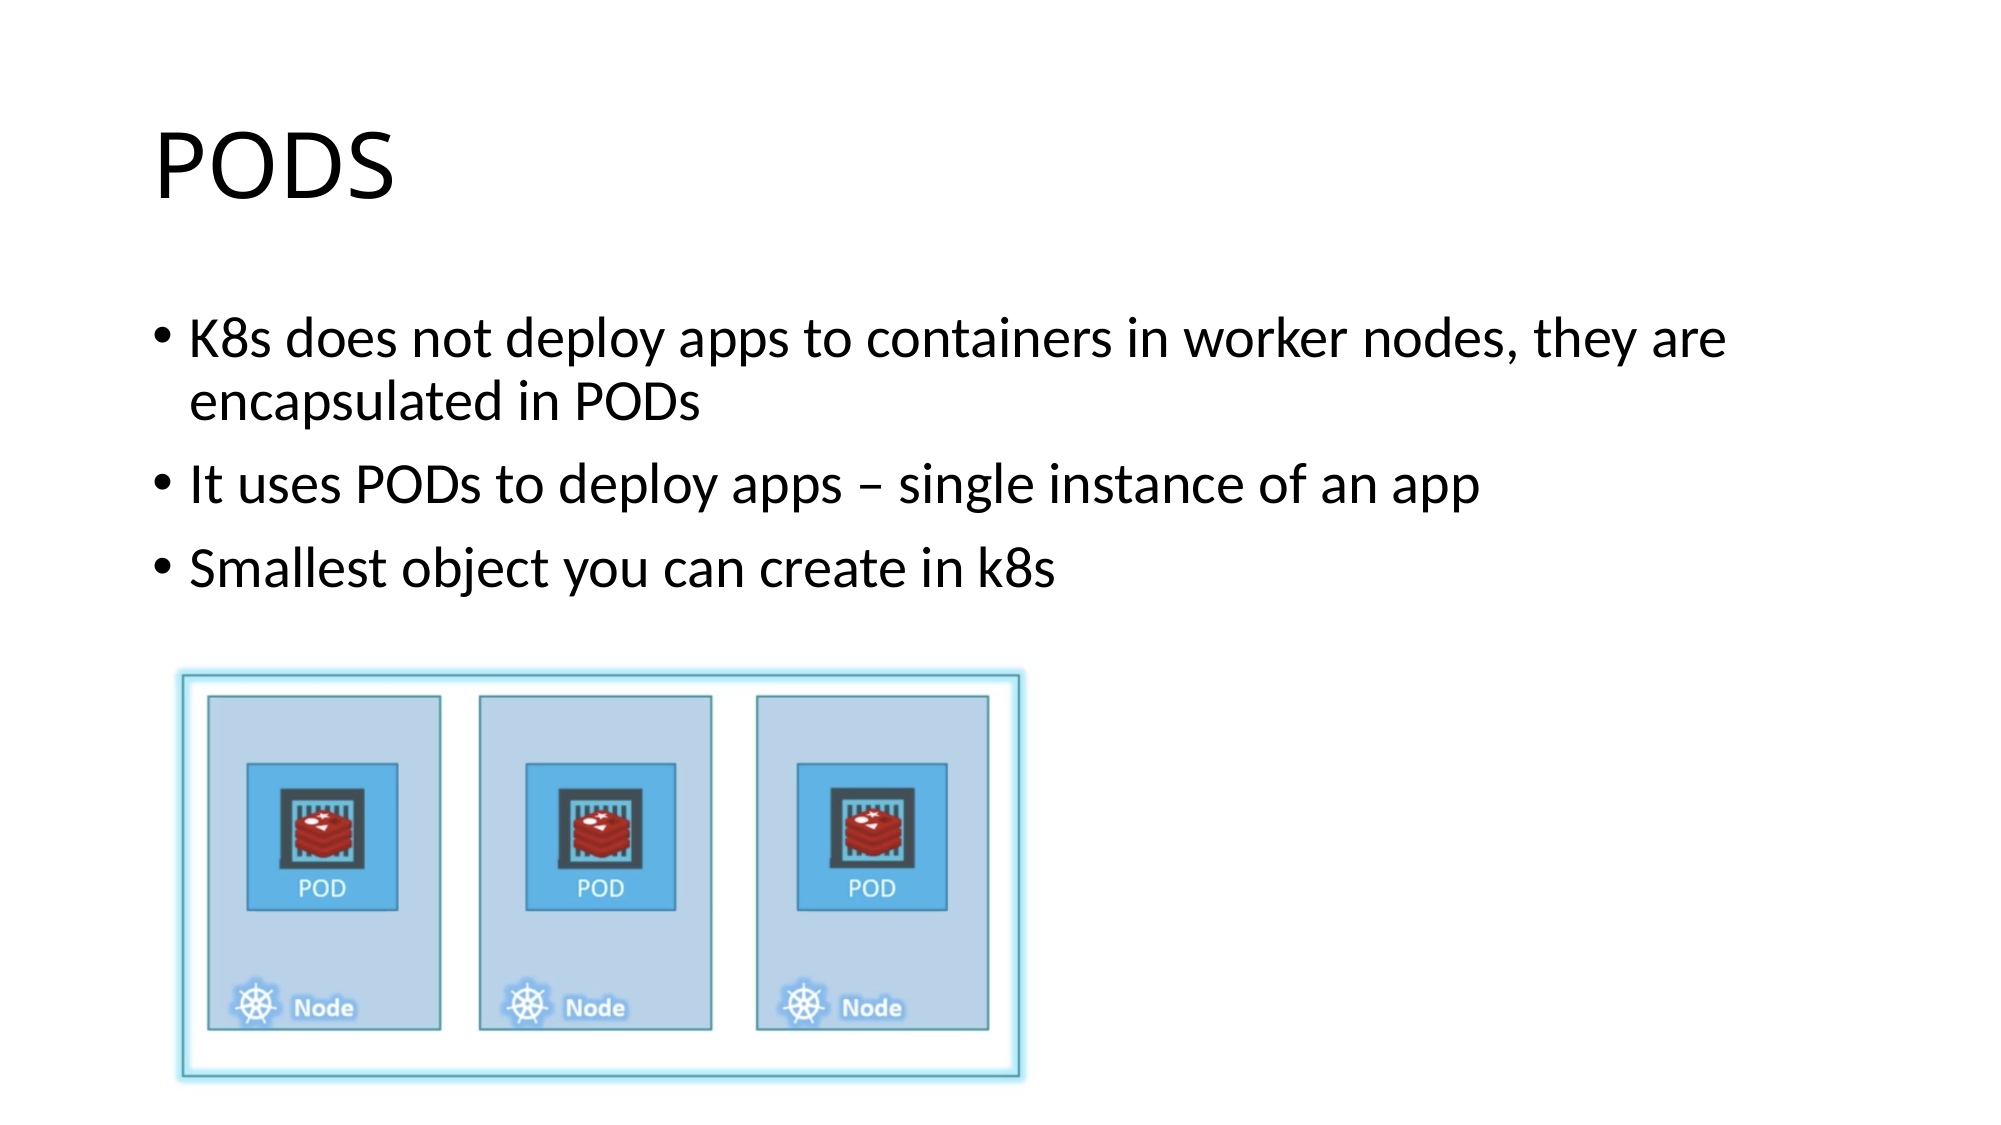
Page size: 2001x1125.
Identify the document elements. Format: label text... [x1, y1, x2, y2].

picture [91, 656, 1145, 1112]
list K8s does not deploy apps to containers in worker nodes, they are encapsulated in PODs It uses PODs to deploy apps – single instance of an app Smallest object you can create in k8s [137, 299, 1863, 1014]
title PODS [137, 59, 1863, 278]
